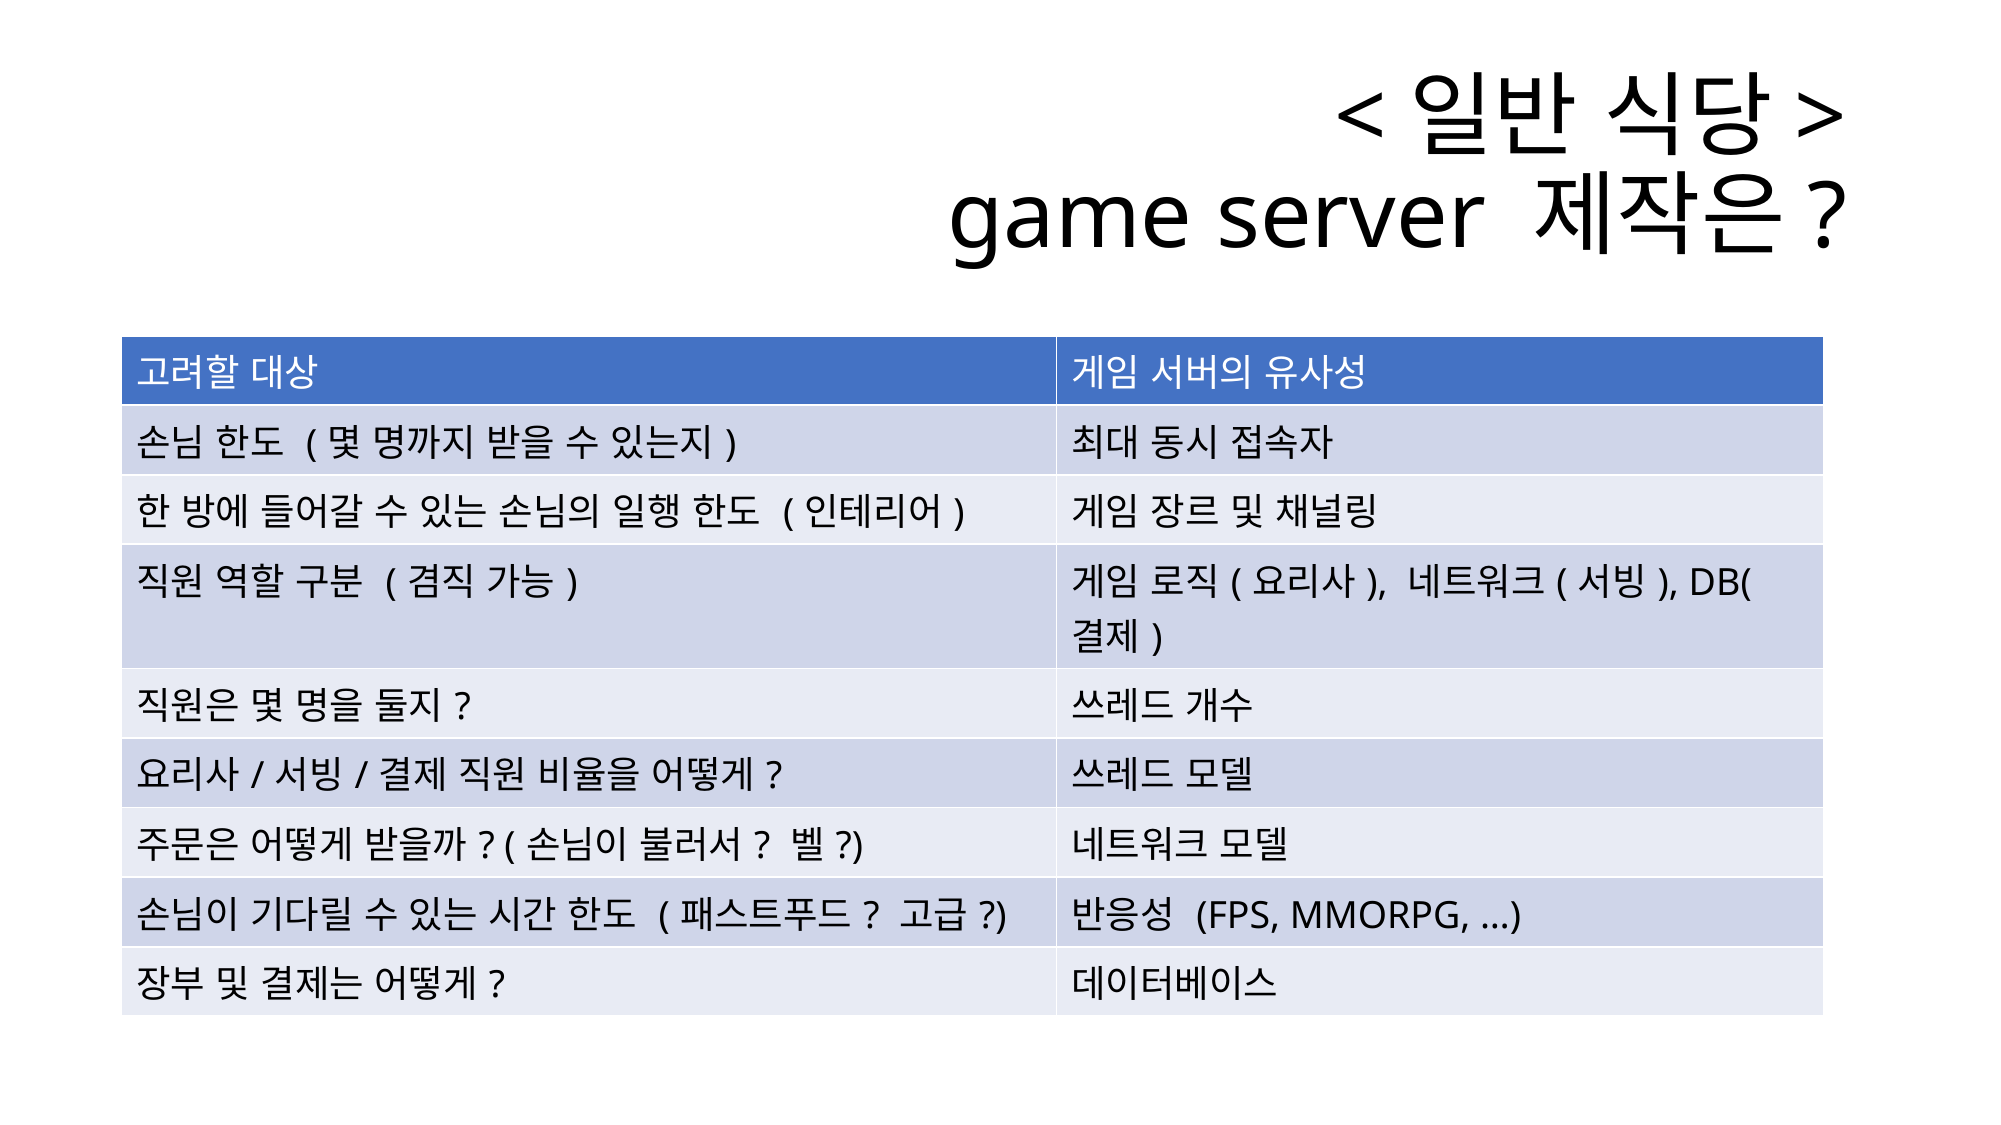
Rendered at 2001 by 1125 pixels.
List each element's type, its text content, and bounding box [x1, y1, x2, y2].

table_cell 게임 장르 및 채널링 [1057, 476, 1823, 543]
table_cell 손님이 기다릴 수 있는 시간 한도 (패스트푸드? 고급?) [122, 878, 1056, 946]
table_cell 쓰레드 개수 [1057, 669, 1823, 737]
table_cell 손님 한도 (몇 명까지 받을 수 있는지) [122, 406, 1056, 474]
table_cell 주문은 어떻게 받을까? (손님이 불러서? 벨?) [122, 808, 1056, 876]
table_cell 쓰레드 모델 [1057, 739, 1823, 807]
table_cell 반응성 (FPS, MMORPG, …) [1057, 878, 1823, 946]
table_header 게임 서버의 유사성 [1057, 337, 1823, 404]
table_cell 장부 및 결제는 어떻게? [122, 948, 1056, 1015]
title <일반 식당> game server 제작은? [137, 59, 1863, 278]
table_cell 데이터베이스 [1057, 948, 1823, 1015]
table_cell 최대 동시 접속자 [1057, 406, 1823, 474]
table_cell 직원은 몇 명을 둘지? [122, 669, 1056, 737]
table_cell 직원 역할 구분 (겸직 가능) [122, 545, 1056, 668]
table_cell 게임 로직(요리사), 네트워크(서빙), DB(결제) [1057, 545, 1823, 668]
table_header 고려할 대상 [122, 337, 1056, 404]
table_cell 한 방에 들어갈 수 있는 손님의 일행 한도 (인테리어) [122, 476, 1056, 543]
table_cell 요리사/서빙/결제 직원 비율을 어떻게? [122, 739, 1056, 807]
table_cell 네트워크 모델 [1057, 808, 1823, 876]
